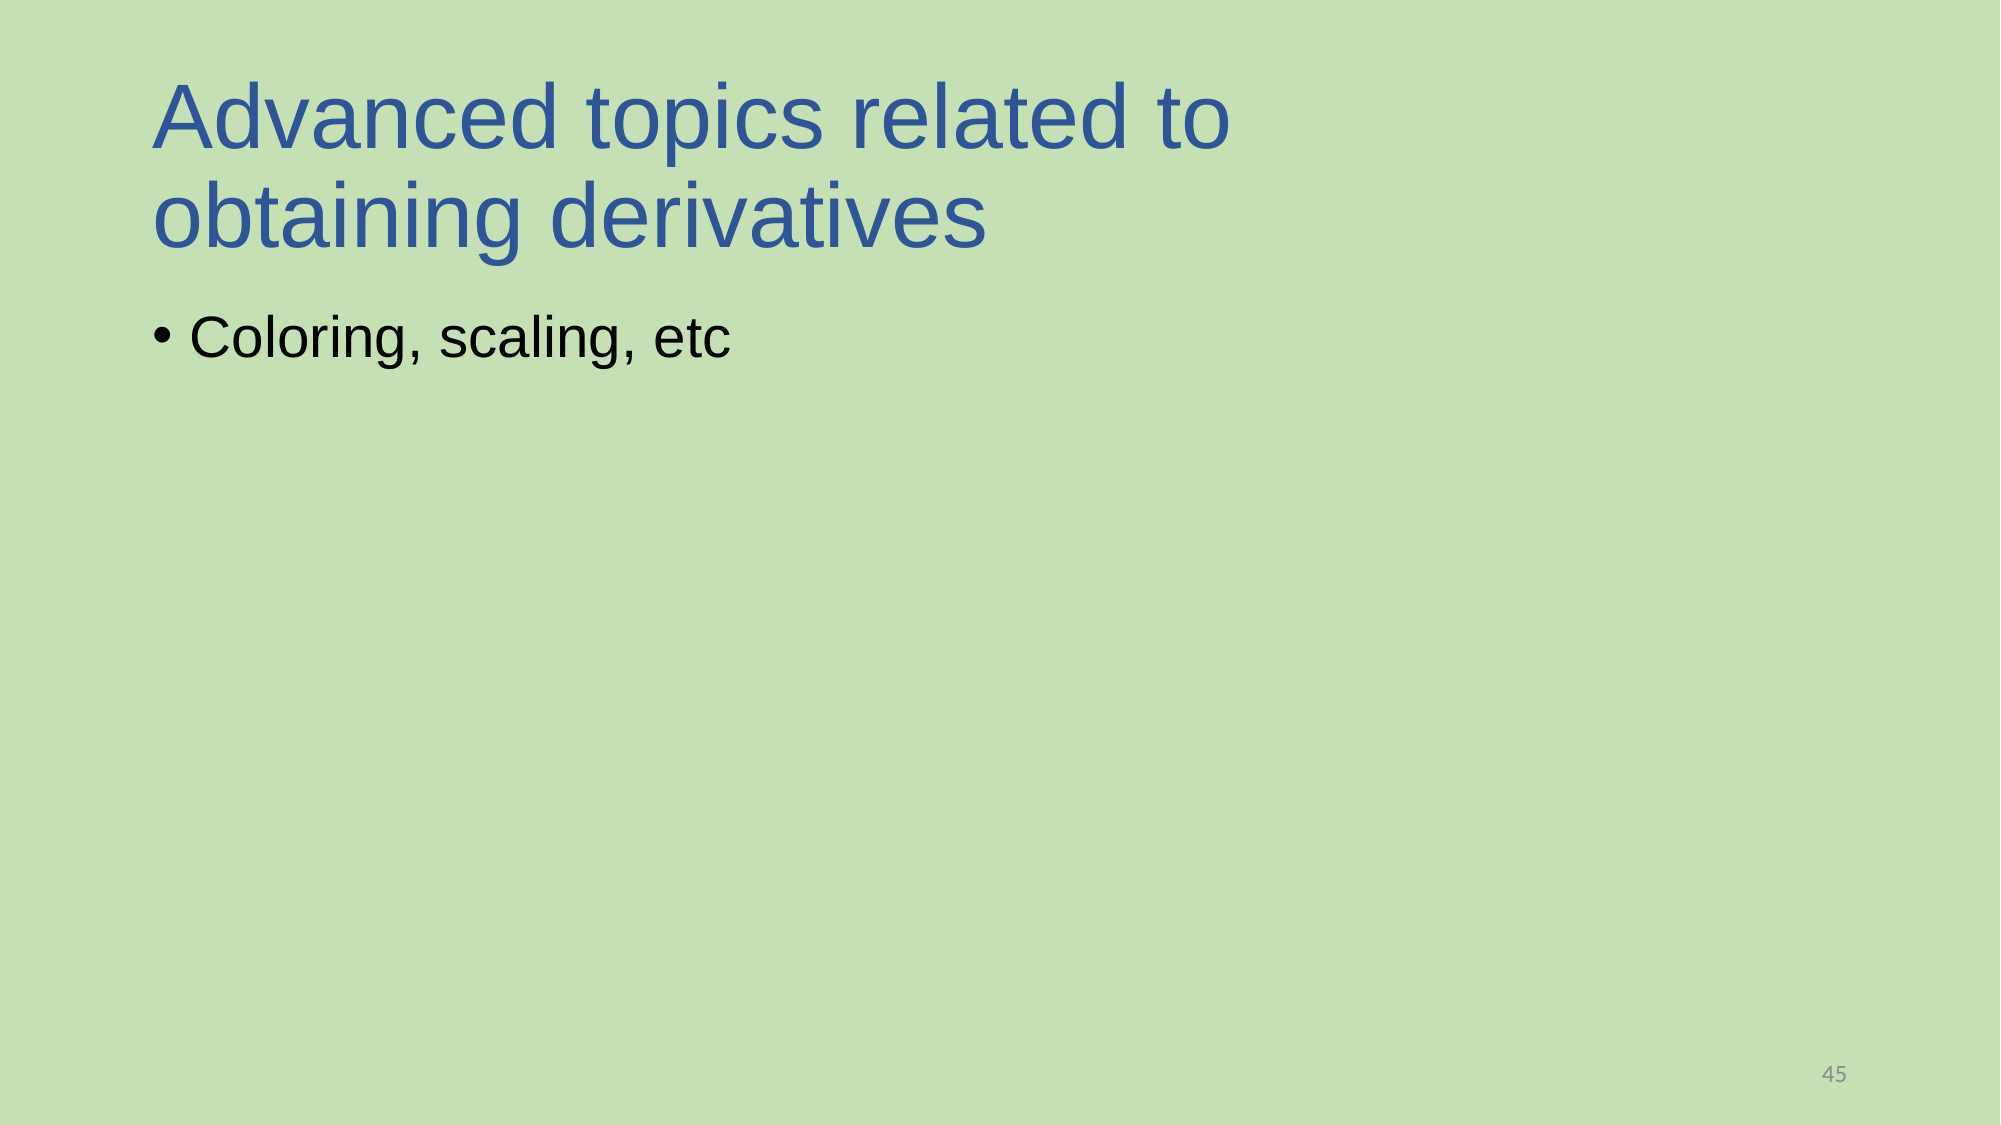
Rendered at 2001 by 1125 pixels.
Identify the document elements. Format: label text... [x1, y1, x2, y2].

slide_number 45 [1412, 1042, 1863, 1103]
title Advanced topics related to obtaining derivatives [137, 59, 1436, 278]
list Coloring, scaling, etc [137, 299, 1863, 1014]
